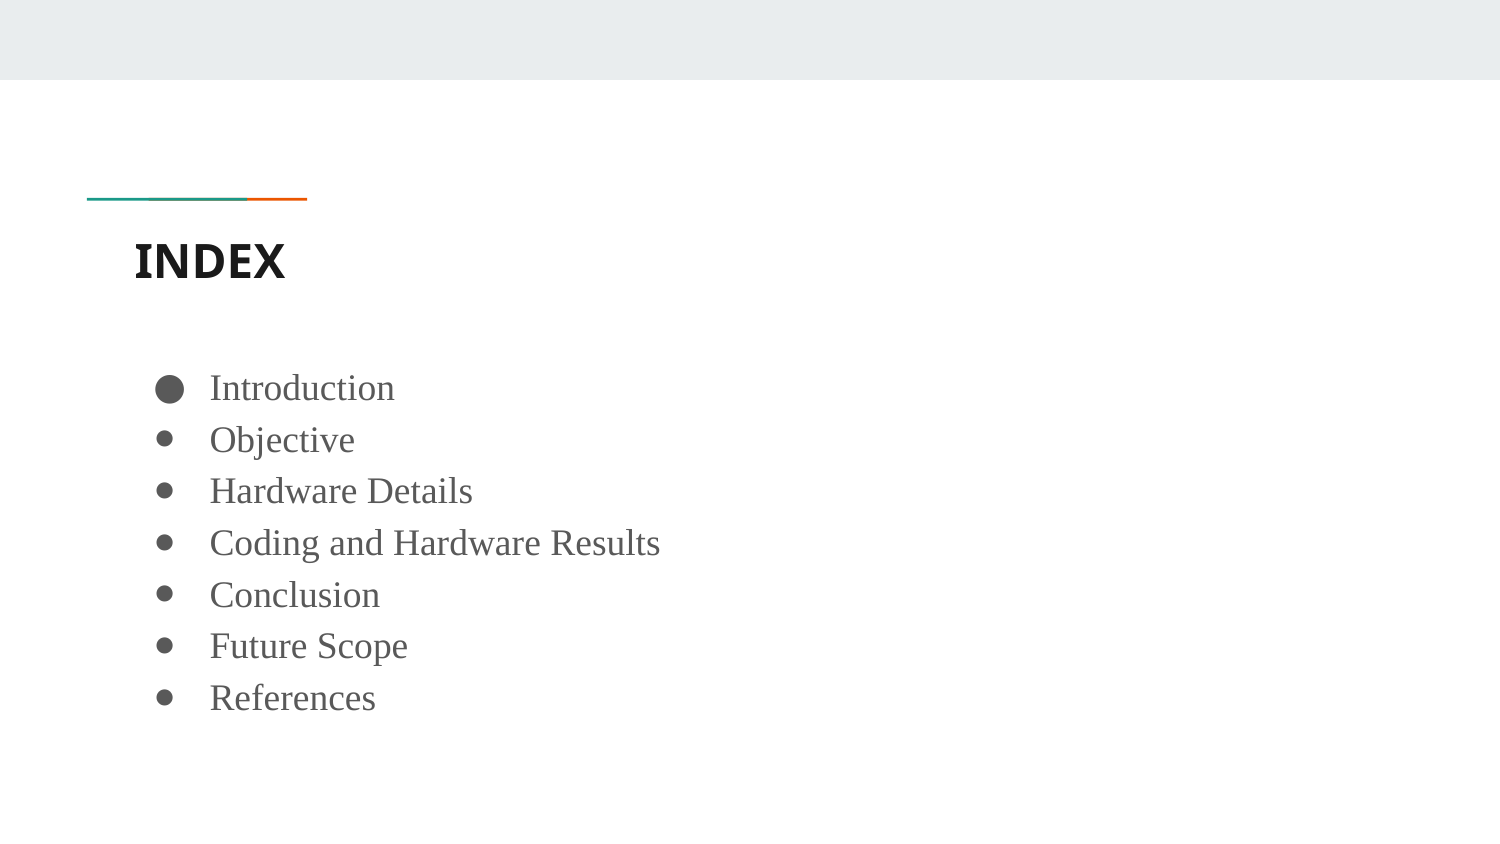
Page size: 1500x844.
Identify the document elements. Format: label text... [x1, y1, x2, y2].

title INDEX [119, 216, 1381, 305]
list Introduction Objective Hardware Details Coding and Hardware Results Conclusion Future Scope References [119, 341, 1381, 712]
